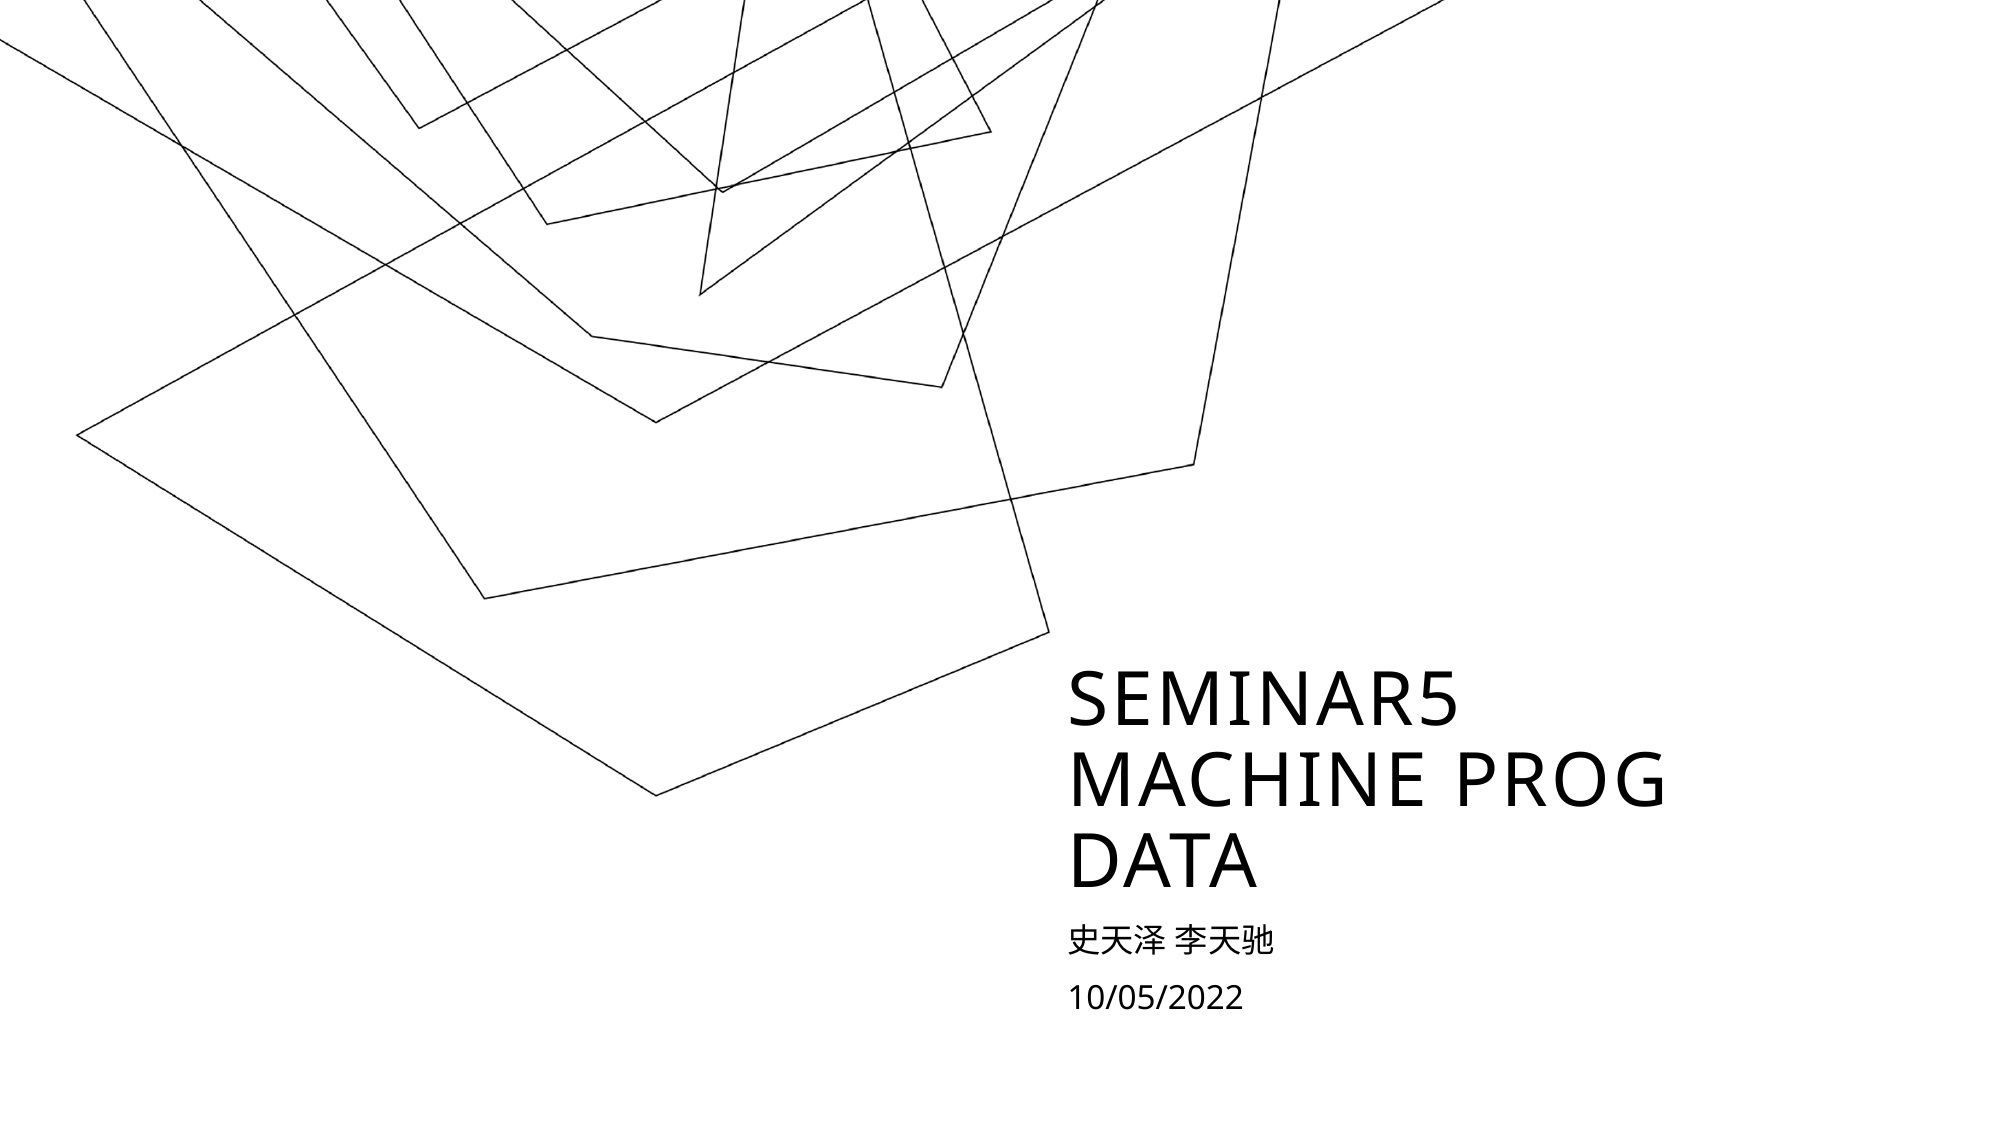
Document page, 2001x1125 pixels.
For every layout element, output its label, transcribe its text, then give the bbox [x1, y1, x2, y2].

subtitle 史天泽 李天驰 10/05/2022 [1052, 916, 1864, 1033]
picture [0, 0, 1557, 830]
title Seminar5 machine prog data [1052, 727, 1864, 912]
